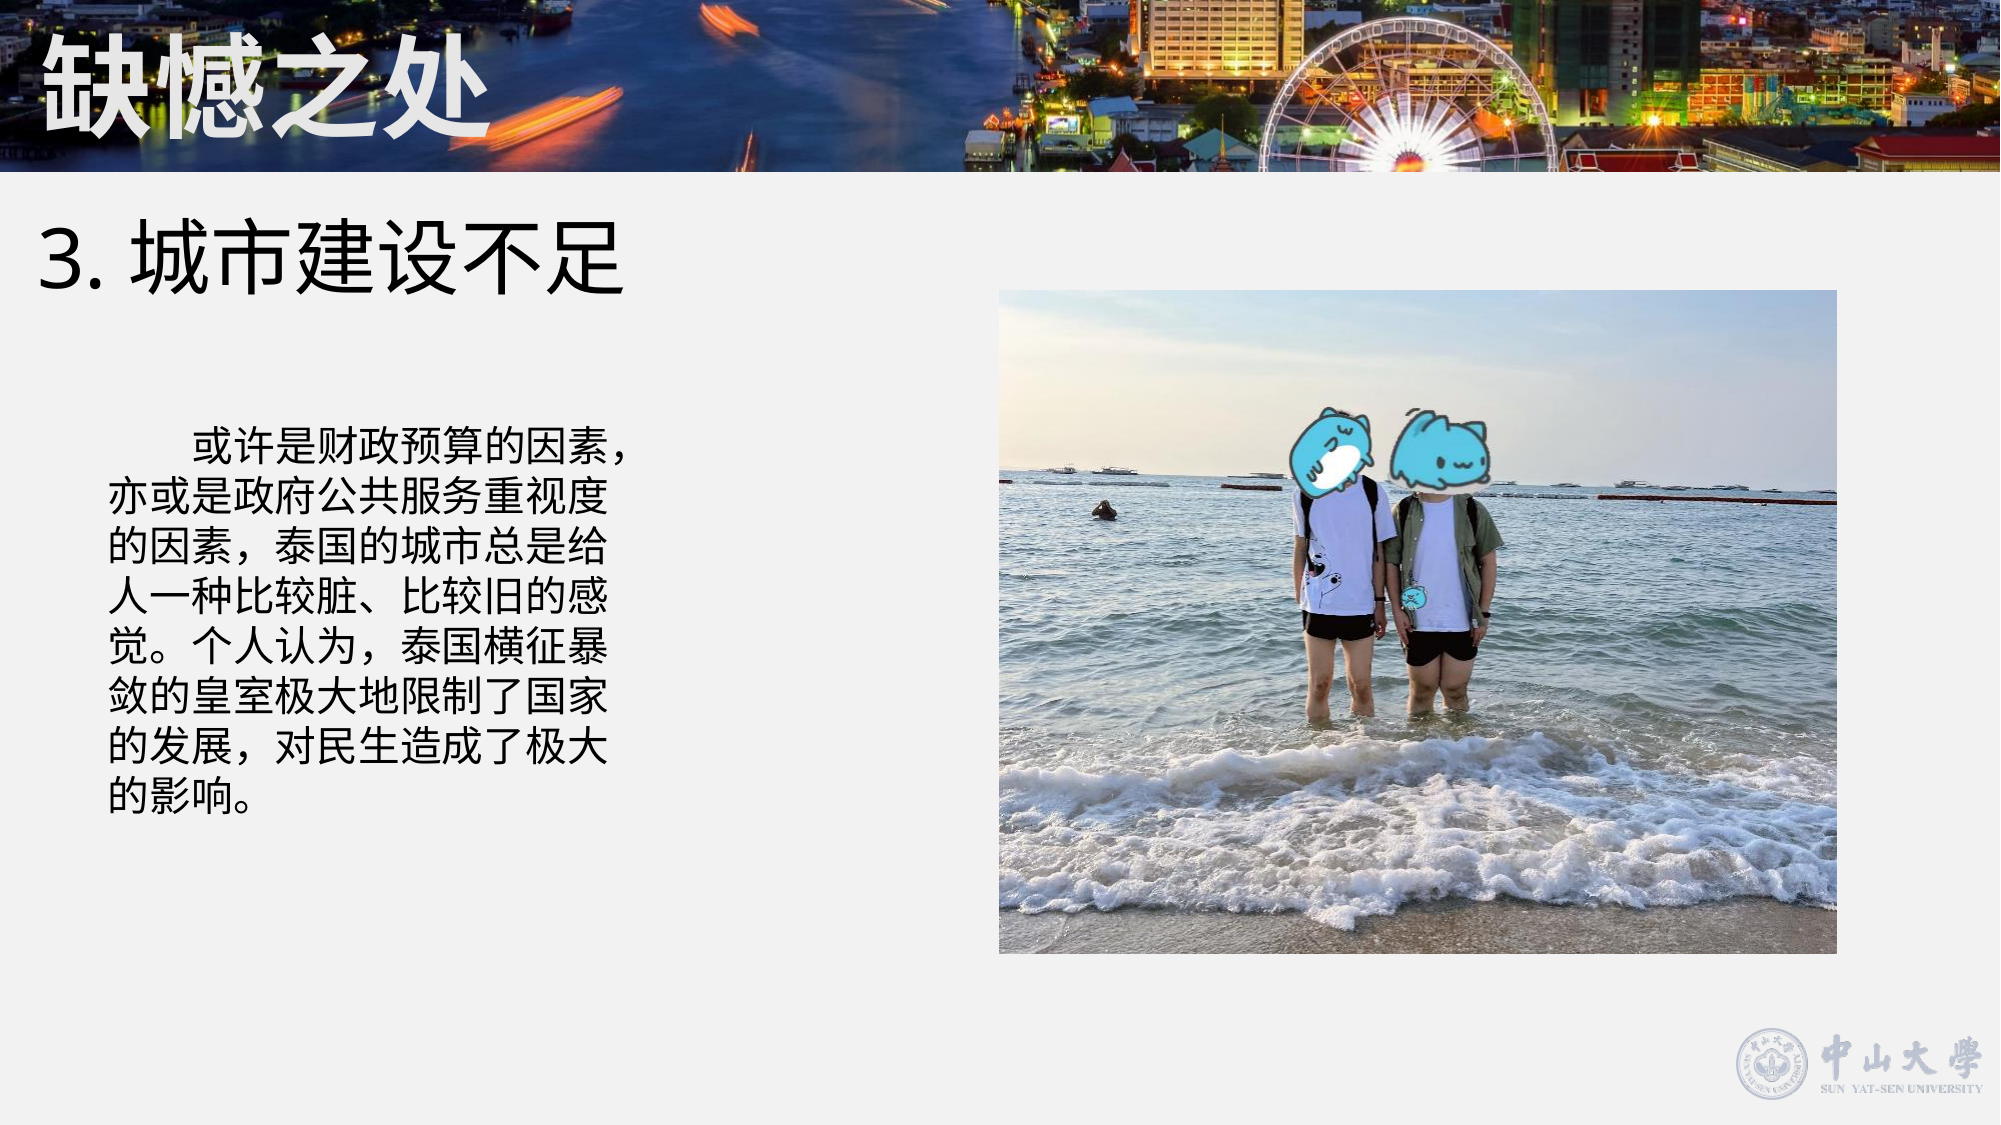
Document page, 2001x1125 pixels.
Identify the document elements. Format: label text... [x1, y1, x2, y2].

picture [0, 0, 2000, 172]
picture [1736, 1028, 1983, 1100]
text_box 或许是财政预算的因素，亦或是政府公共服务重视度的因素，泰国的城市总是给人一种比较脏、比较旧的感觉。个人认为，泰国横征暴敛的皇室极大地限制了国家的发展，对民生造成了极大的影响。 [93, 412, 640, 828]
text_box 3.城市建设不足 [22, 198, 710, 313]
picture [999, 290, 1837, 954]
